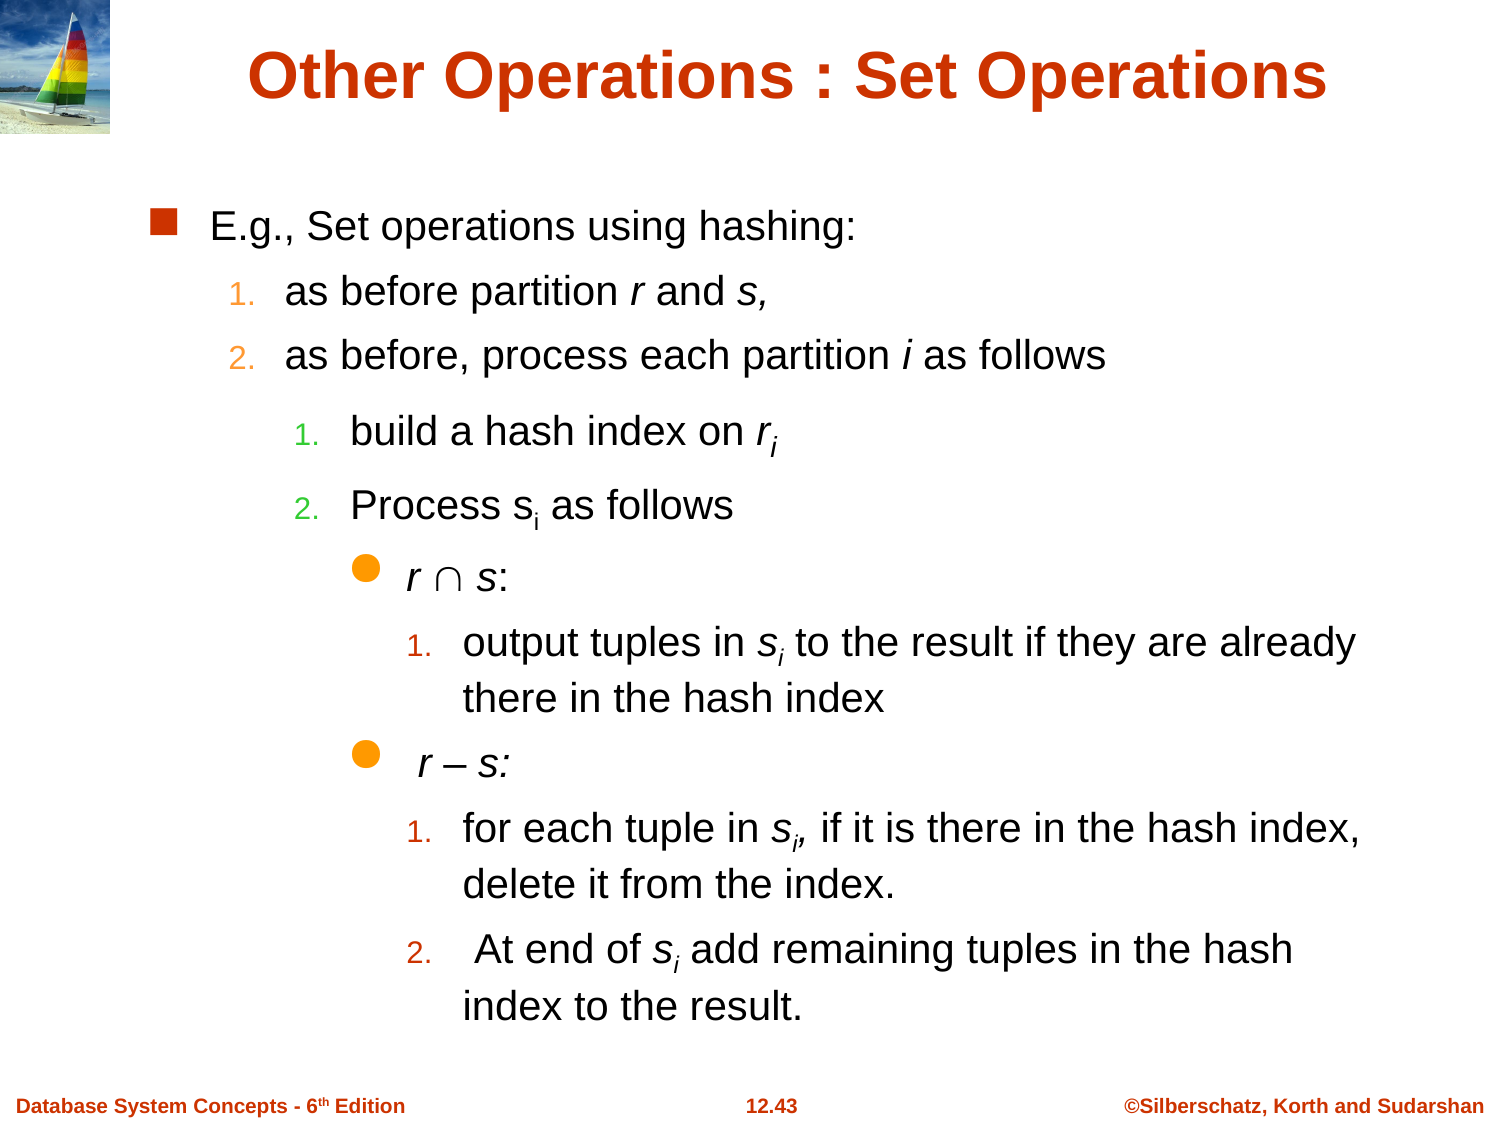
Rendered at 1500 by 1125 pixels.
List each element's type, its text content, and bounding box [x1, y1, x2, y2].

list E.g., Set operations using hashing: as before partition r and s, as before, process each partition i as follows build a hash index on ri Process si as follows r  s: output tuples in si to the result if they are already there in the hash index r – s: for each tuple in si, if it is there in the hash index, delete it from the index. At end of si add remaining tuples in the hash index to the result. [138, 191, 1378, 1043]
picture [0, 0, 110, 134]
title Other Operations : Set Operations [125, 18, 1452, 120]
